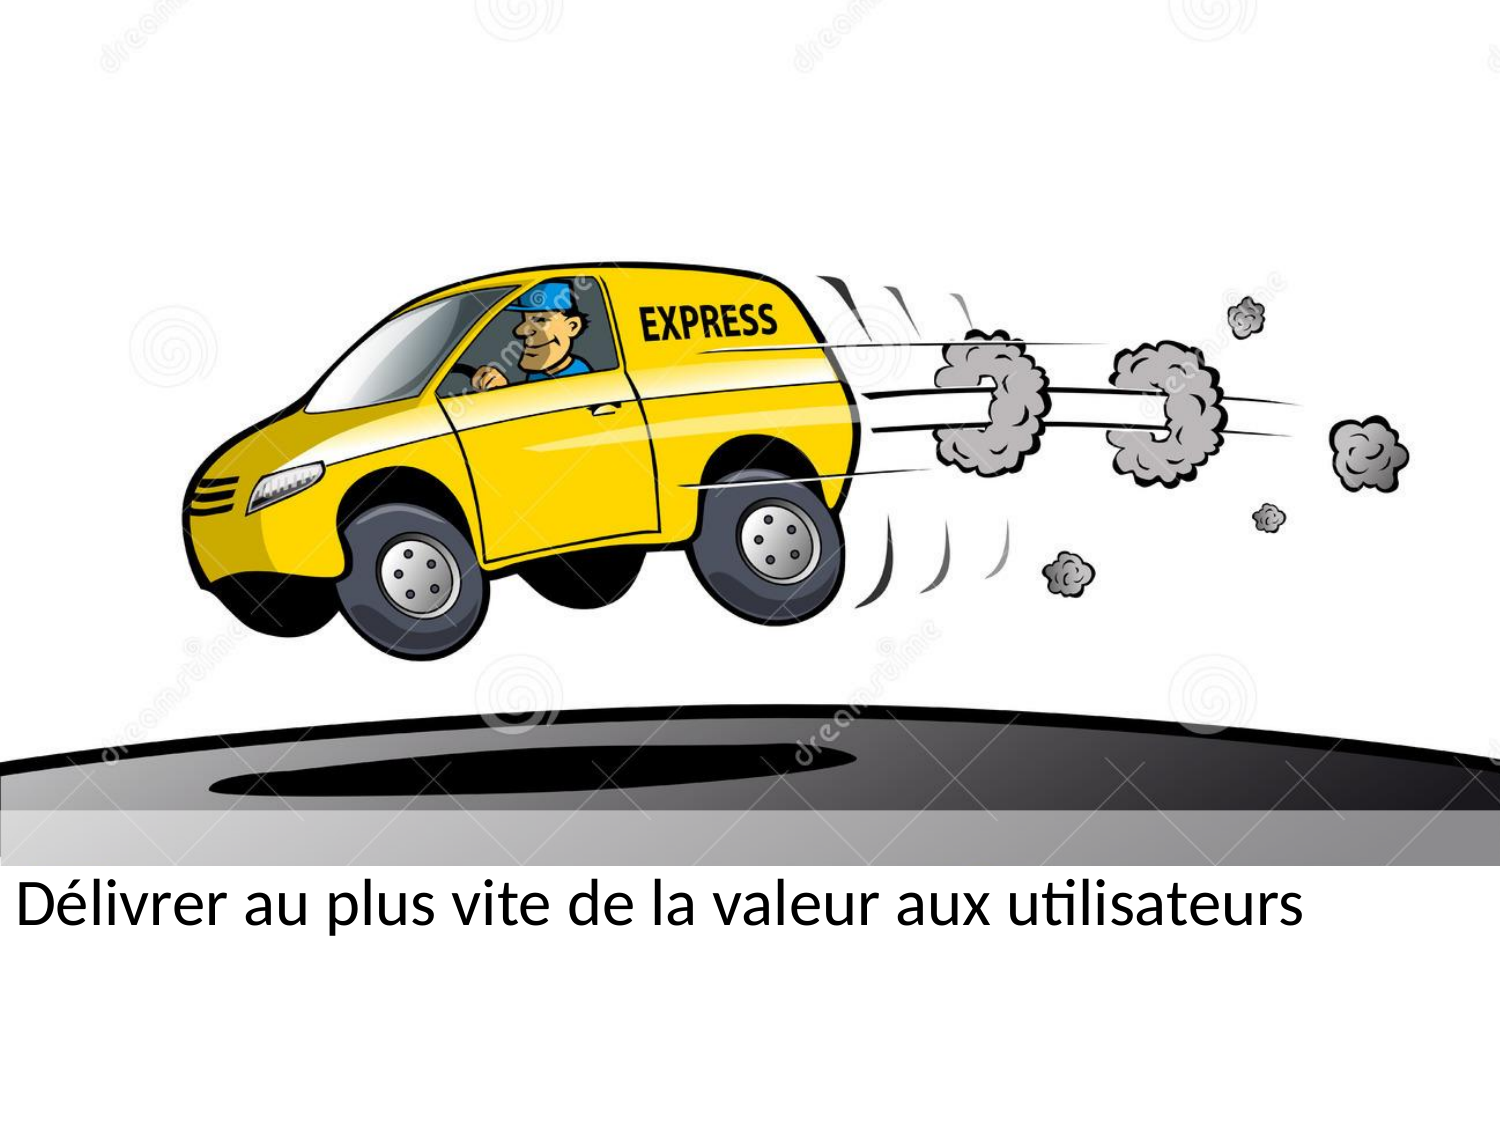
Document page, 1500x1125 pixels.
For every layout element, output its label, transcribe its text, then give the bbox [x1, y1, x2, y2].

text_box Délivrer au plus vite de la valeur aux utilisateurs [0, 872, 1500, 988]
picture [0, 0, 1500, 866]
